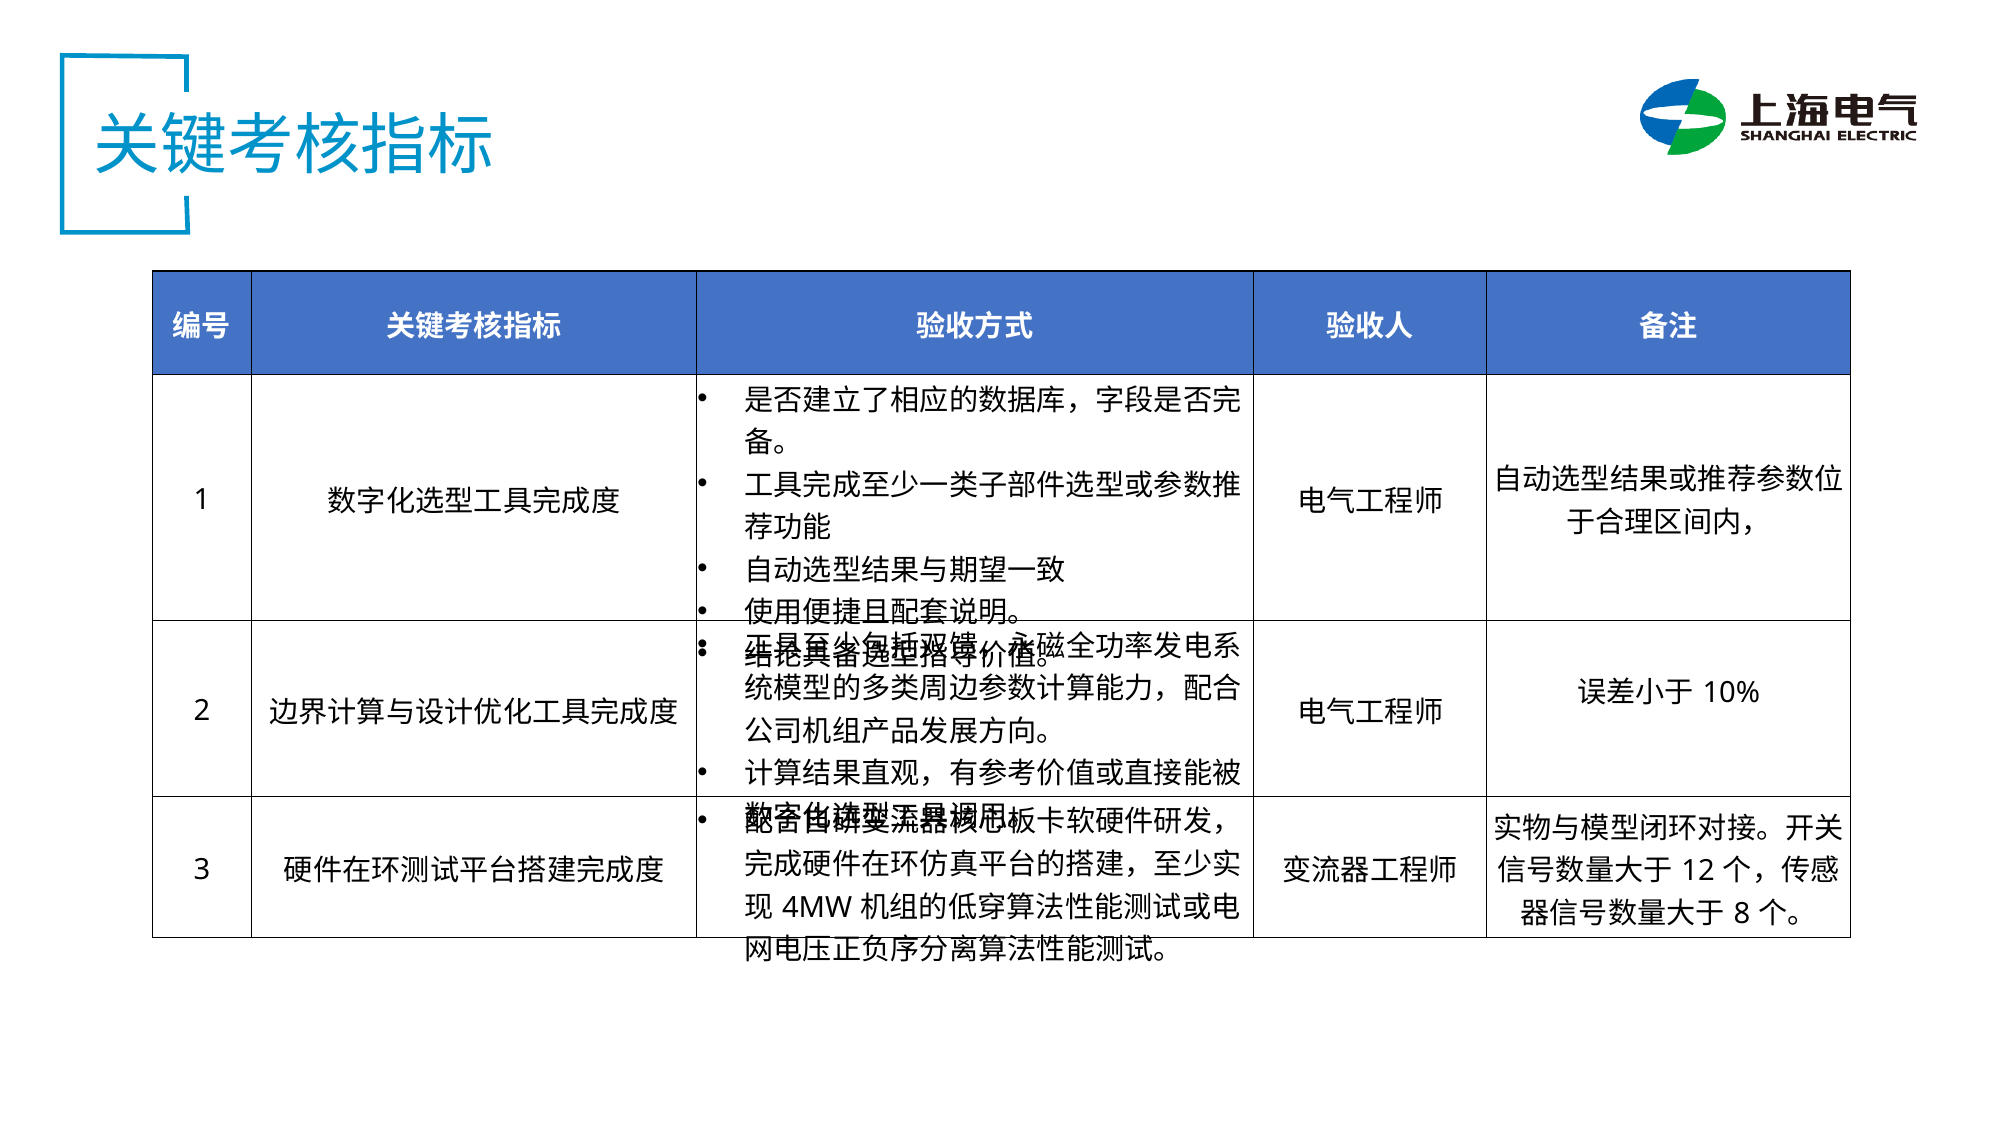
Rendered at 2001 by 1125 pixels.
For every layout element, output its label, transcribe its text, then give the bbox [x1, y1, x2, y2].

table_header 验收人 [1254, 272, 1486, 374]
table_header 关键考核指标 [252, 272, 696, 374]
table_header 编号 [153, 272, 251, 374]
picture [1640, 76, 1925, 157]
table_cell 边界计算与设计优化工具完成度 [252, 621, 696, 796]
table_cell 数字化选型工具完成度 [252, 375, 696, 620]
table_cell 电气工程师 [1254, 375, 1486, 620]
table_cell 实物与模型闭环对接。开关信号数量大于12个，传感器信号数量大于8个。 [1487, 797, 1850, 937]
table_header 备注 [1487, 272, 1850, 374]
table_cell 误差小于10% [1487, 621, 1850, 796]
table_cell 2 [153, 621, 251, 796]
table_cell 是否建立了相应的数据库，字段是否完备。 工具完成至少一类子部件选型或参数推荐功能 自动选型结果与期望一致 使用便捷且配套说明。 结论具备选型指导价值。 [697, 375, 1253, 620]
table_cell 配合自研变流器核心板卡软硬件研发，完成硬件在环仿真平台的搭建，至少实现4MW机组的低穿算法性能测试或电网电压正负序分离算法性能测试。 [697, 797, 1253, 937]
table_cell 工具至少包括双馈，永磁全功率发电系统模型的多类周边参数计算能力，配合公司机组产品发展方向。 计算结果直观，有参考价值或直接能被数字化选型工具调用。 [697, 621, 1253, 796]
table_header 验收方式 [697, 272, 1253, 374]
table_cell 1 [153, 375, 251, 620]
table_cell 3 [153, 797, 251, 937]
table_cell 硬件在环测试平台搭建完成度 [252, 797, 696, 937]
table_cell 变流器工程师 [1254, 797, 1486, 937]
table_cell 自动选型结果或推荐参数位于合理区间内， [1487, 375, 1850, 620]
table_cell 电气工程师 [1254, 621, 1486, 796]
text_box 关键考核指标 [79, 94, 1543, 190]
